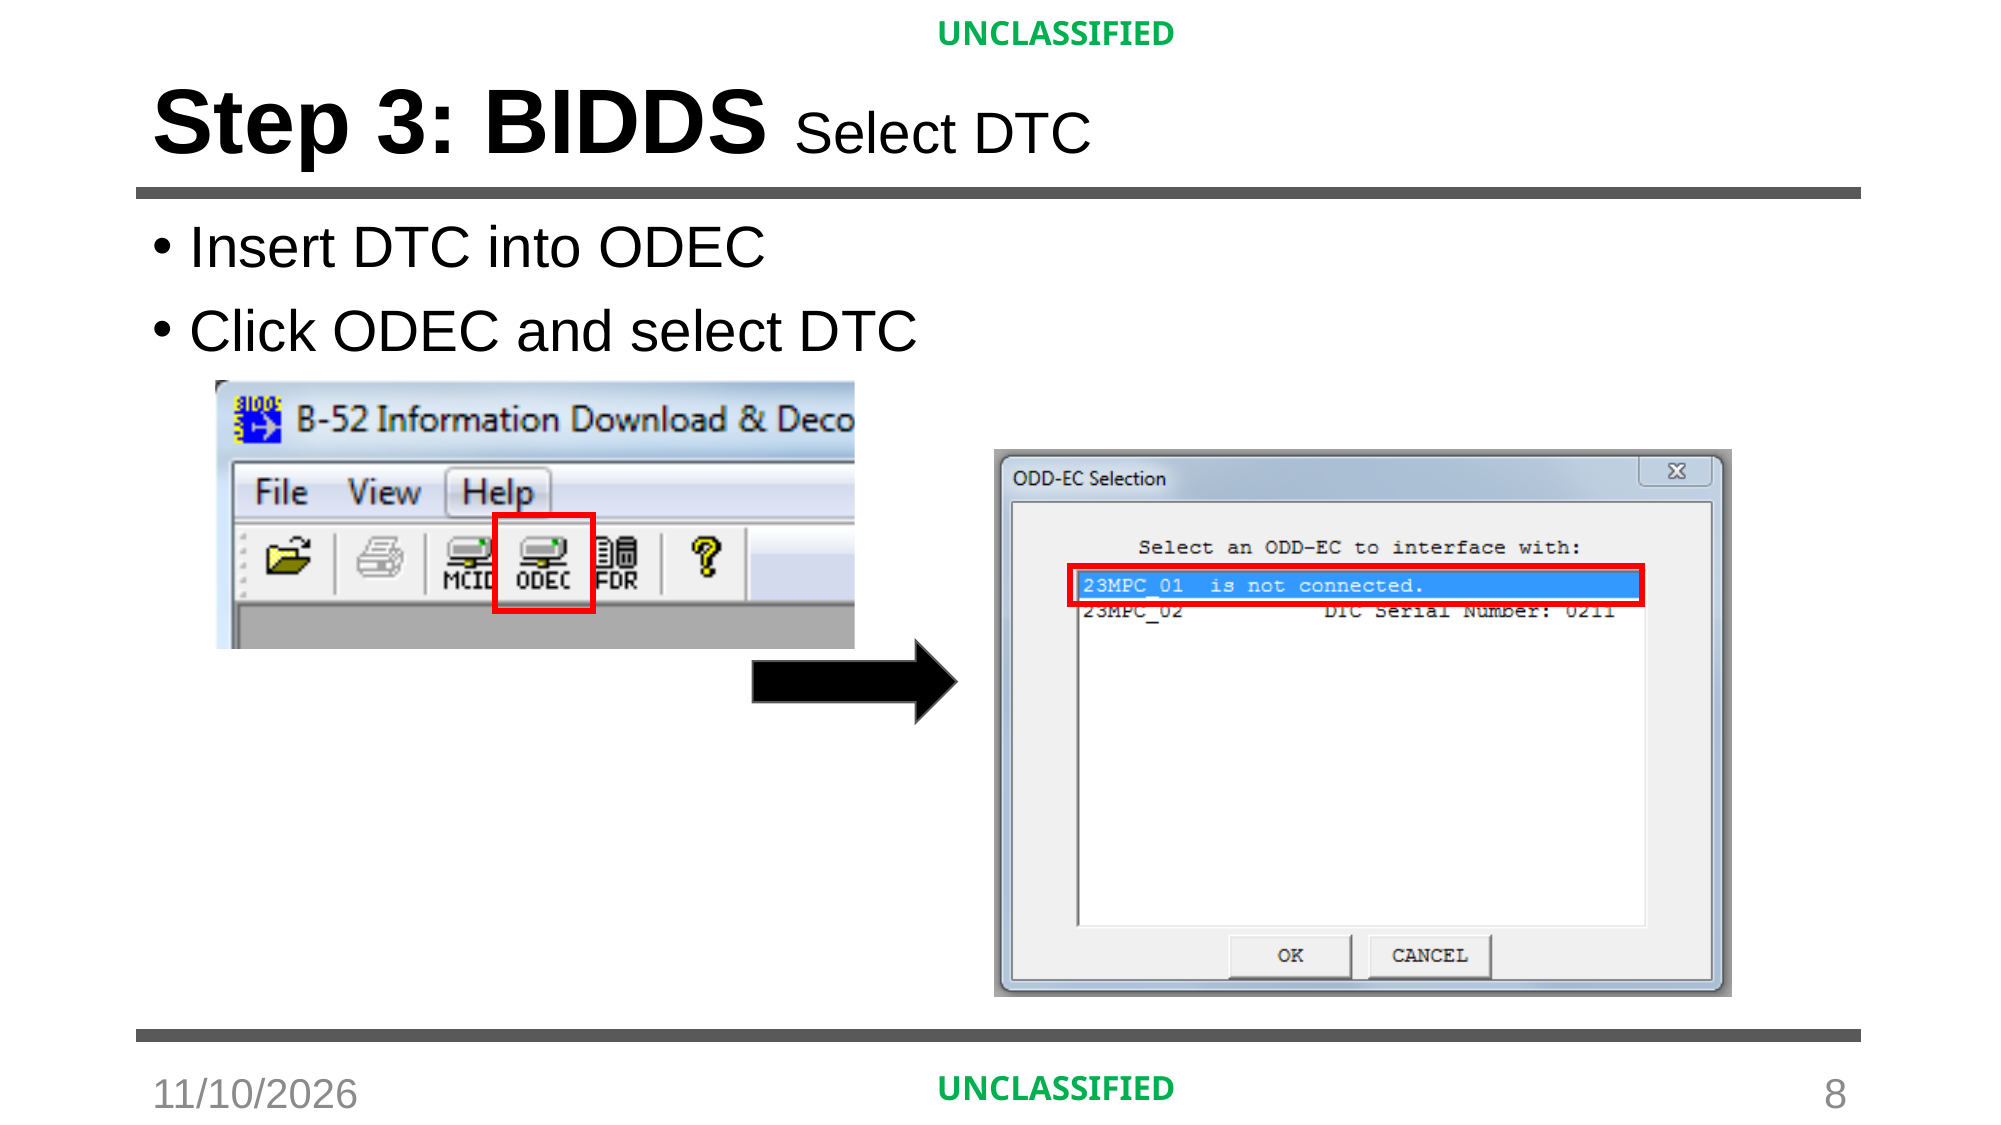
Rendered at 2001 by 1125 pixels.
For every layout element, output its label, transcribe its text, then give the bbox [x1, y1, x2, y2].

text_box [751, 638, 959, 726]
list Insert DTC into ODEC Click ODEC and select DTC [137, 209, 1863, 1014]
title Step 3: BIDDS Select DTC [137, 59, 1863, 188]
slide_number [137, 1059, 588, 1125]
slide_number 8 [1412, 1059, 1863, 1125]
picture [994, 449, 1732, 997]
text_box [215, 380, 855, 649]
